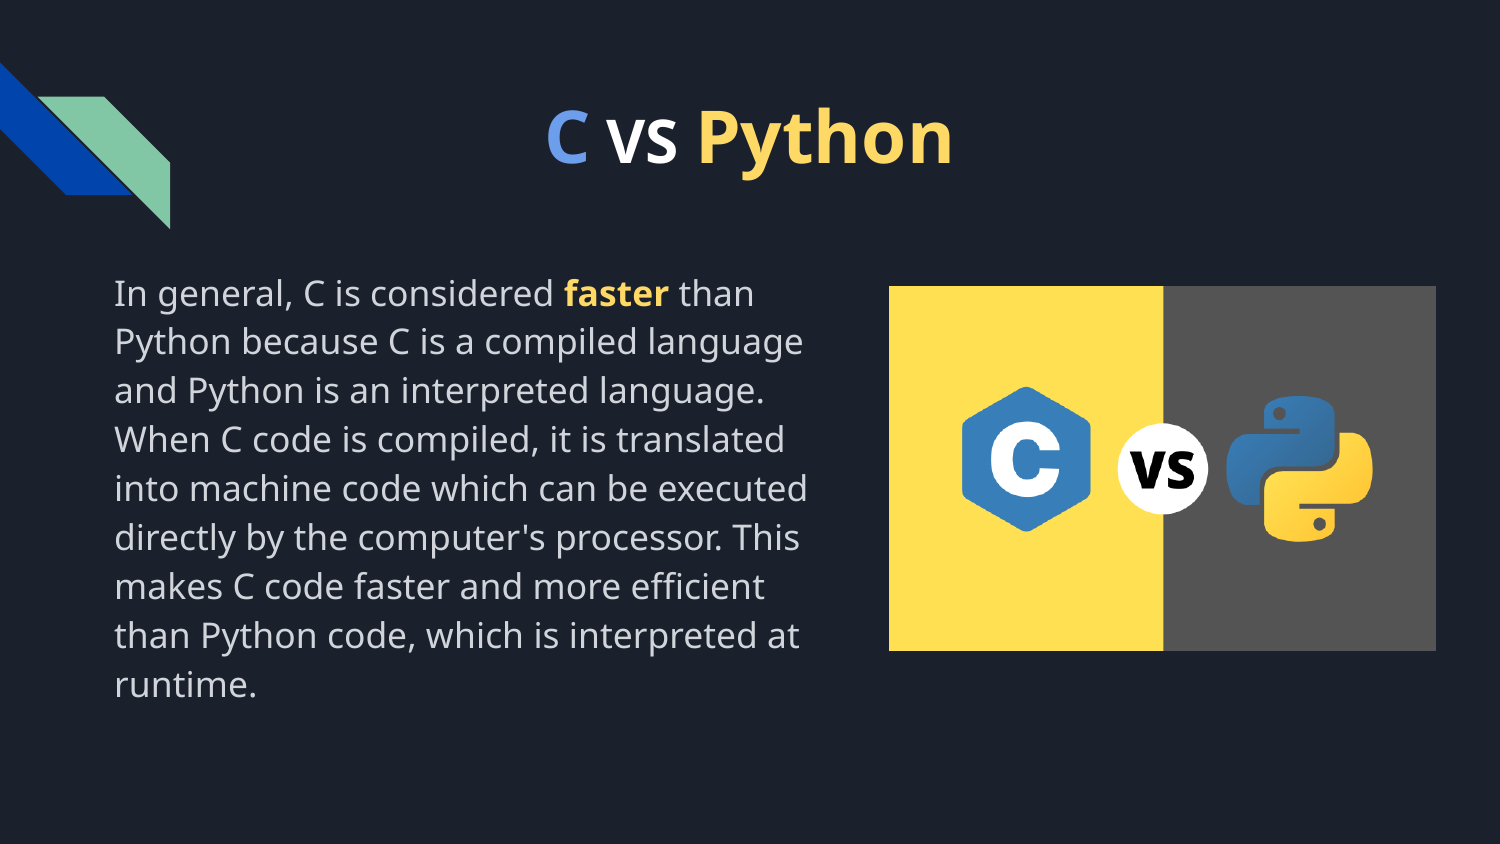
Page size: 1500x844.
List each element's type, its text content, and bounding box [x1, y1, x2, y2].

picture [889, 285, 1437, 651]
list In general, C is considered faster than Python because C is a compiled language and Python is an interpreted language. When C code is compiled, it is translated into machine code which can be executed directly by the computer's processor. This makes C code faster and more efficient than Python code, which is interpreted at runtime. [99, 249, 855, 746]
title C VS Python [461, 75, 1039, 226]
